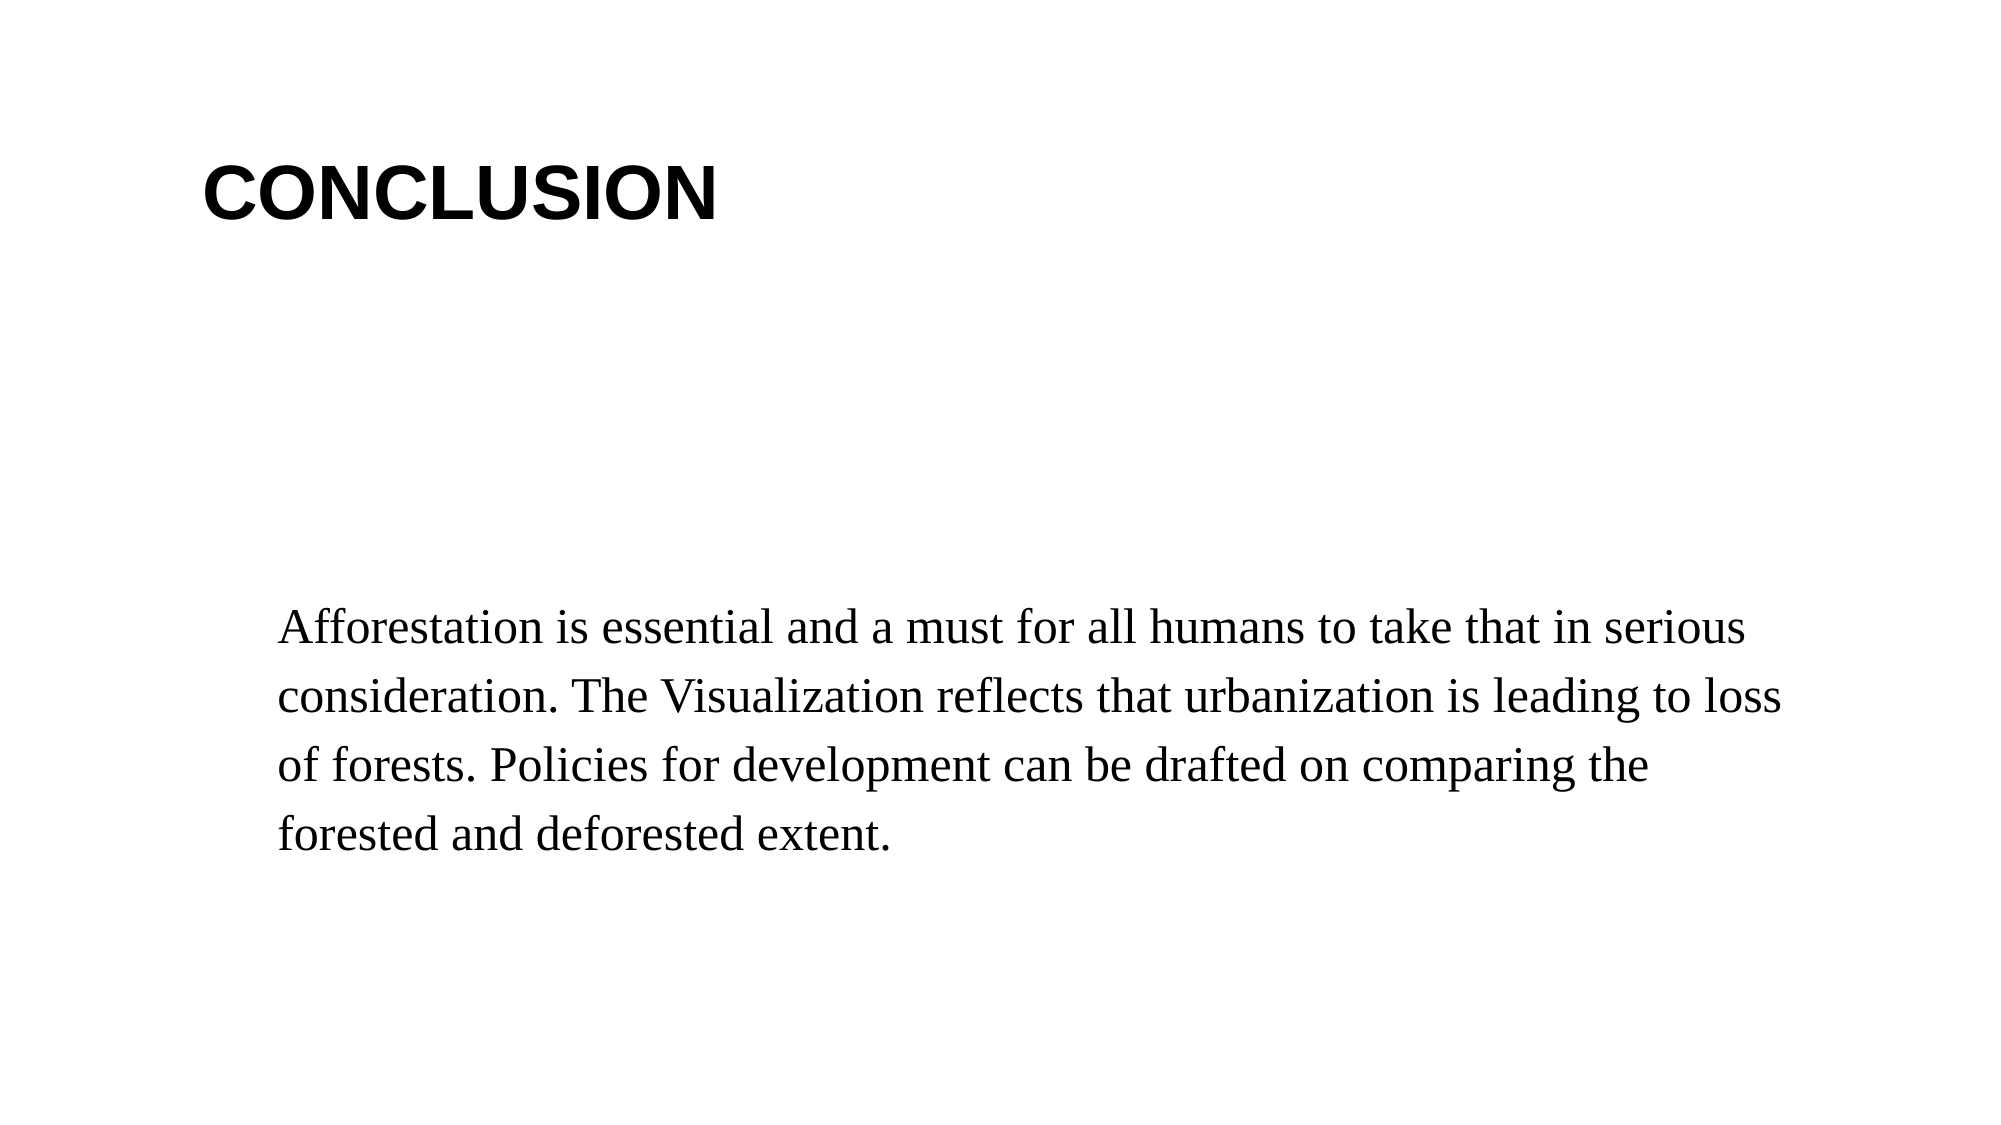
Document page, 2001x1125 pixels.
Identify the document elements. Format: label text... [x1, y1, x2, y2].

title CONCLUSION [187, 112, 1813, 266]
list Afforestation is essential and a must for all humans to take that in serious consideration. The Visualization reflects that urbanization is leading to loss of forests. Policies for development can be drafted on comparing the forested and deforested extent. [187, 349, 1813, 1013]
